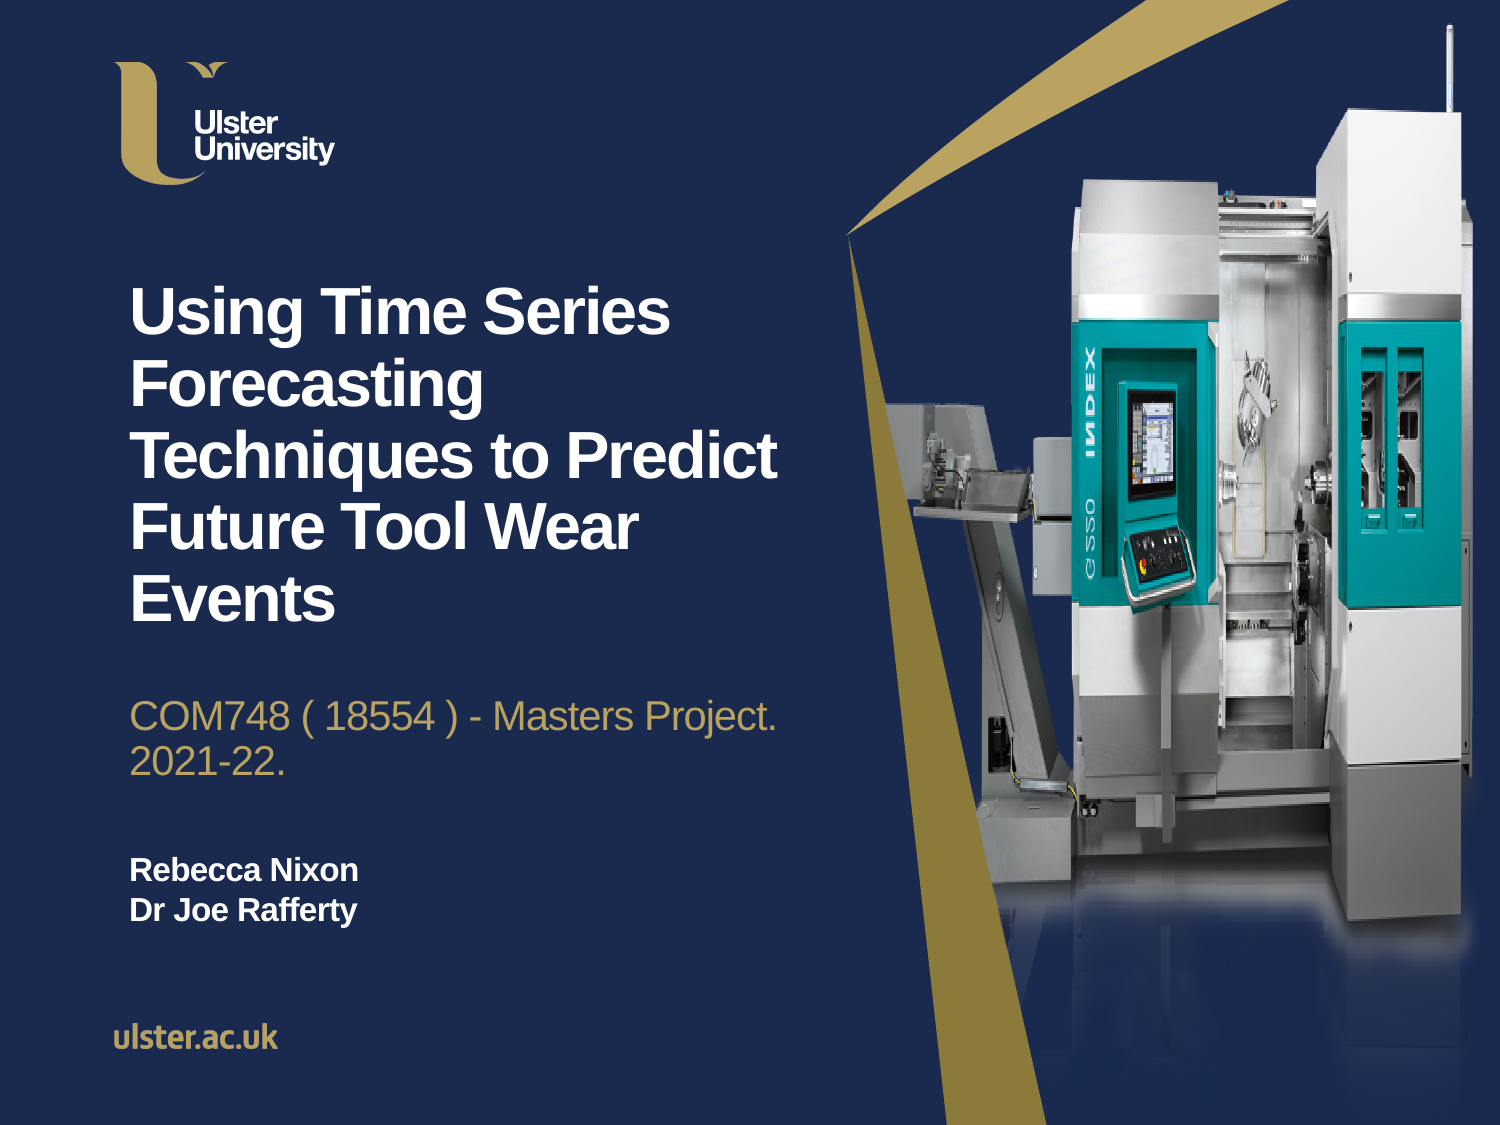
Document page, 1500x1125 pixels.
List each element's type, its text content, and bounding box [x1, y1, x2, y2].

list COM748 ( 18554 ) - Masters Project. 2021-22. [114, 687, 816, 785]
picture [114, 62, 335, 185]
list Using Time Series Forecasting Techniques to Predict Future Tool Wear Events [114, 269, 832, 670]
picture [114, 1023, 278, 1049]
picture [847, 0, 1500, 1125]
list Rebecca Nixon Dr Joe Rafferty [114, 801, 765, 961]
